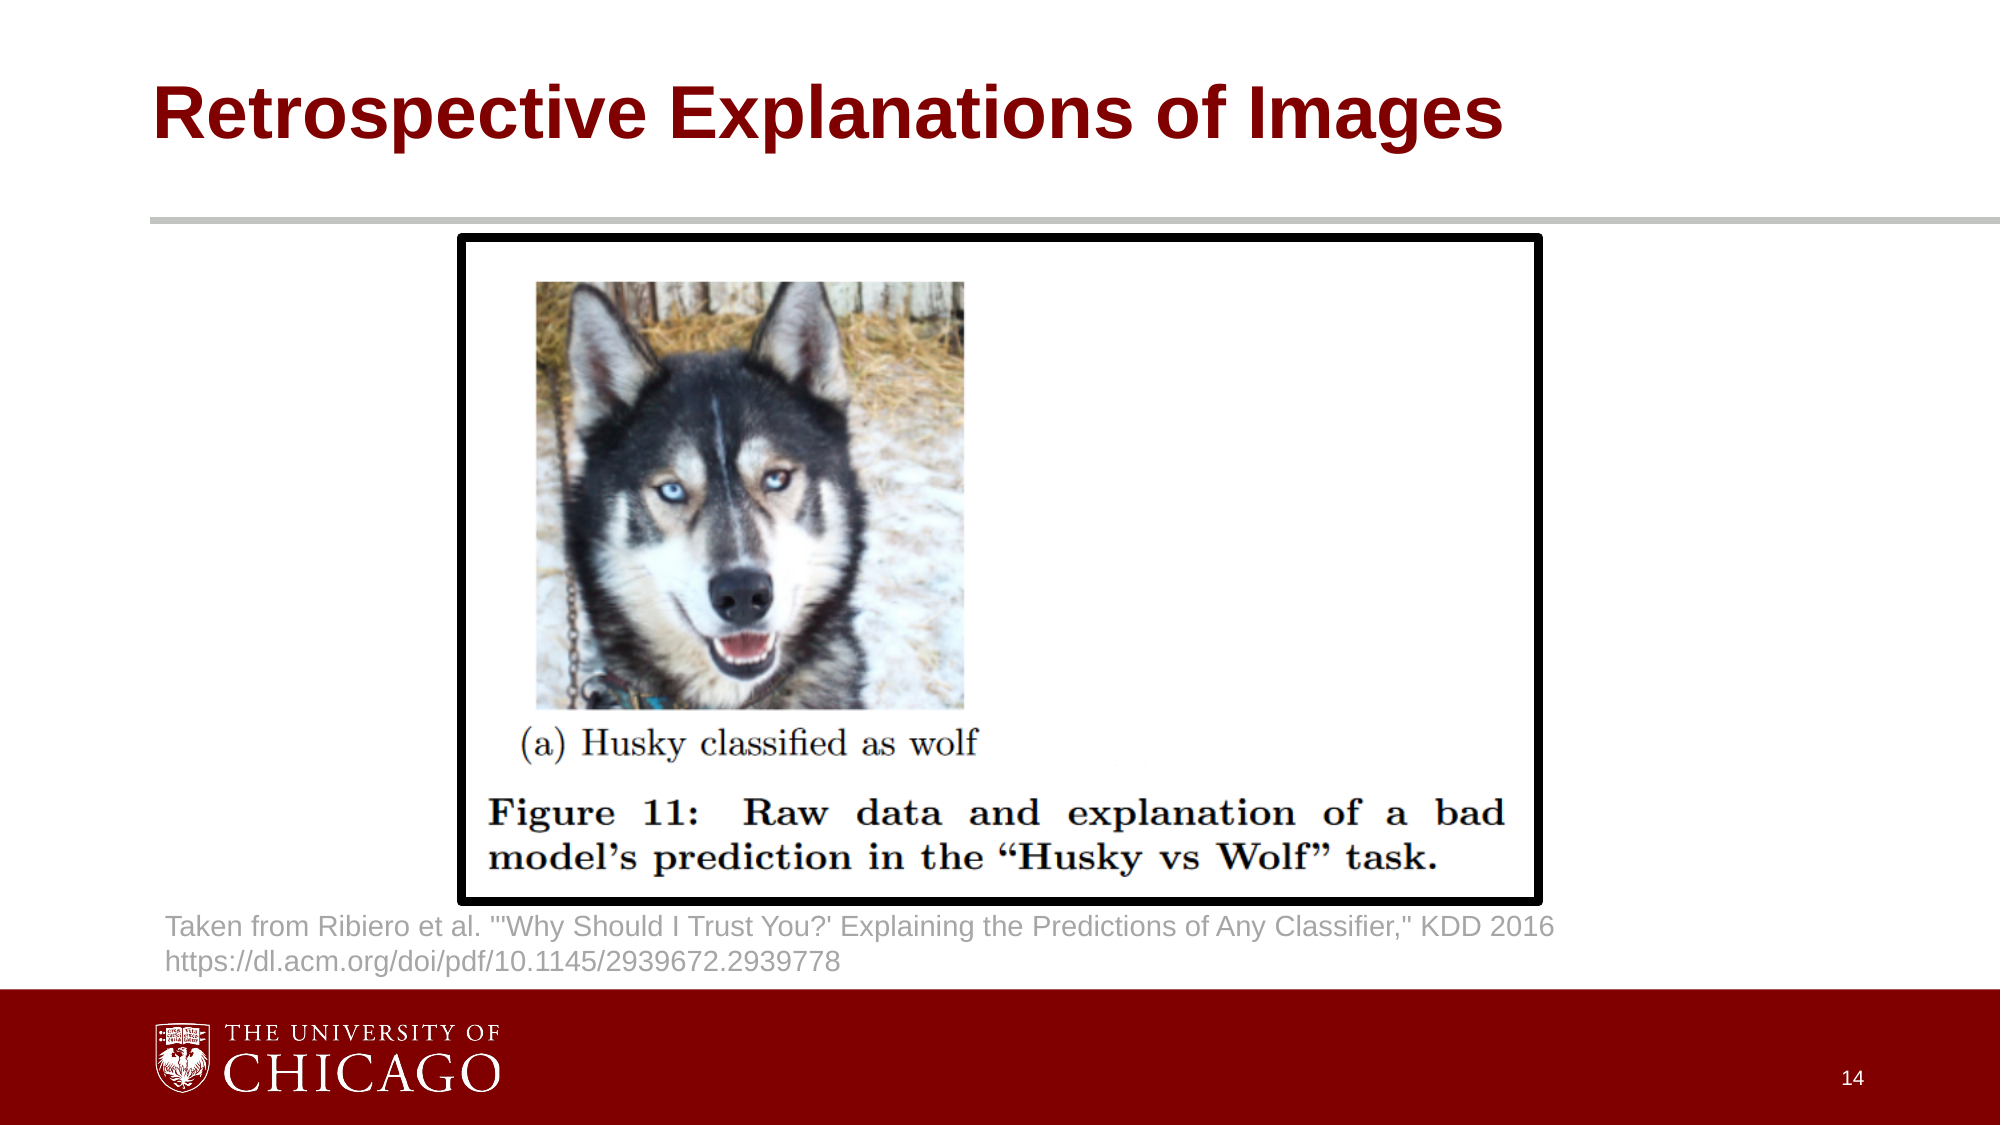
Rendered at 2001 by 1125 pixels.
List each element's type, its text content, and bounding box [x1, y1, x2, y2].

slide_number 14 [1412, 1046, 1880, 1107]
text_box Taken from Ribiero et al. "'Why Should I Trust You?' Explaining the Predictions of Any Classifier," KDD 2016 https://dl.acm.org/doi/pdf/10.1145/2939672.2939778 [150, 899, 1900, 985]
title Retrospective Explanations of Images [137, 0, 1863, 218]
picture [466, 242, 1534, 897]
